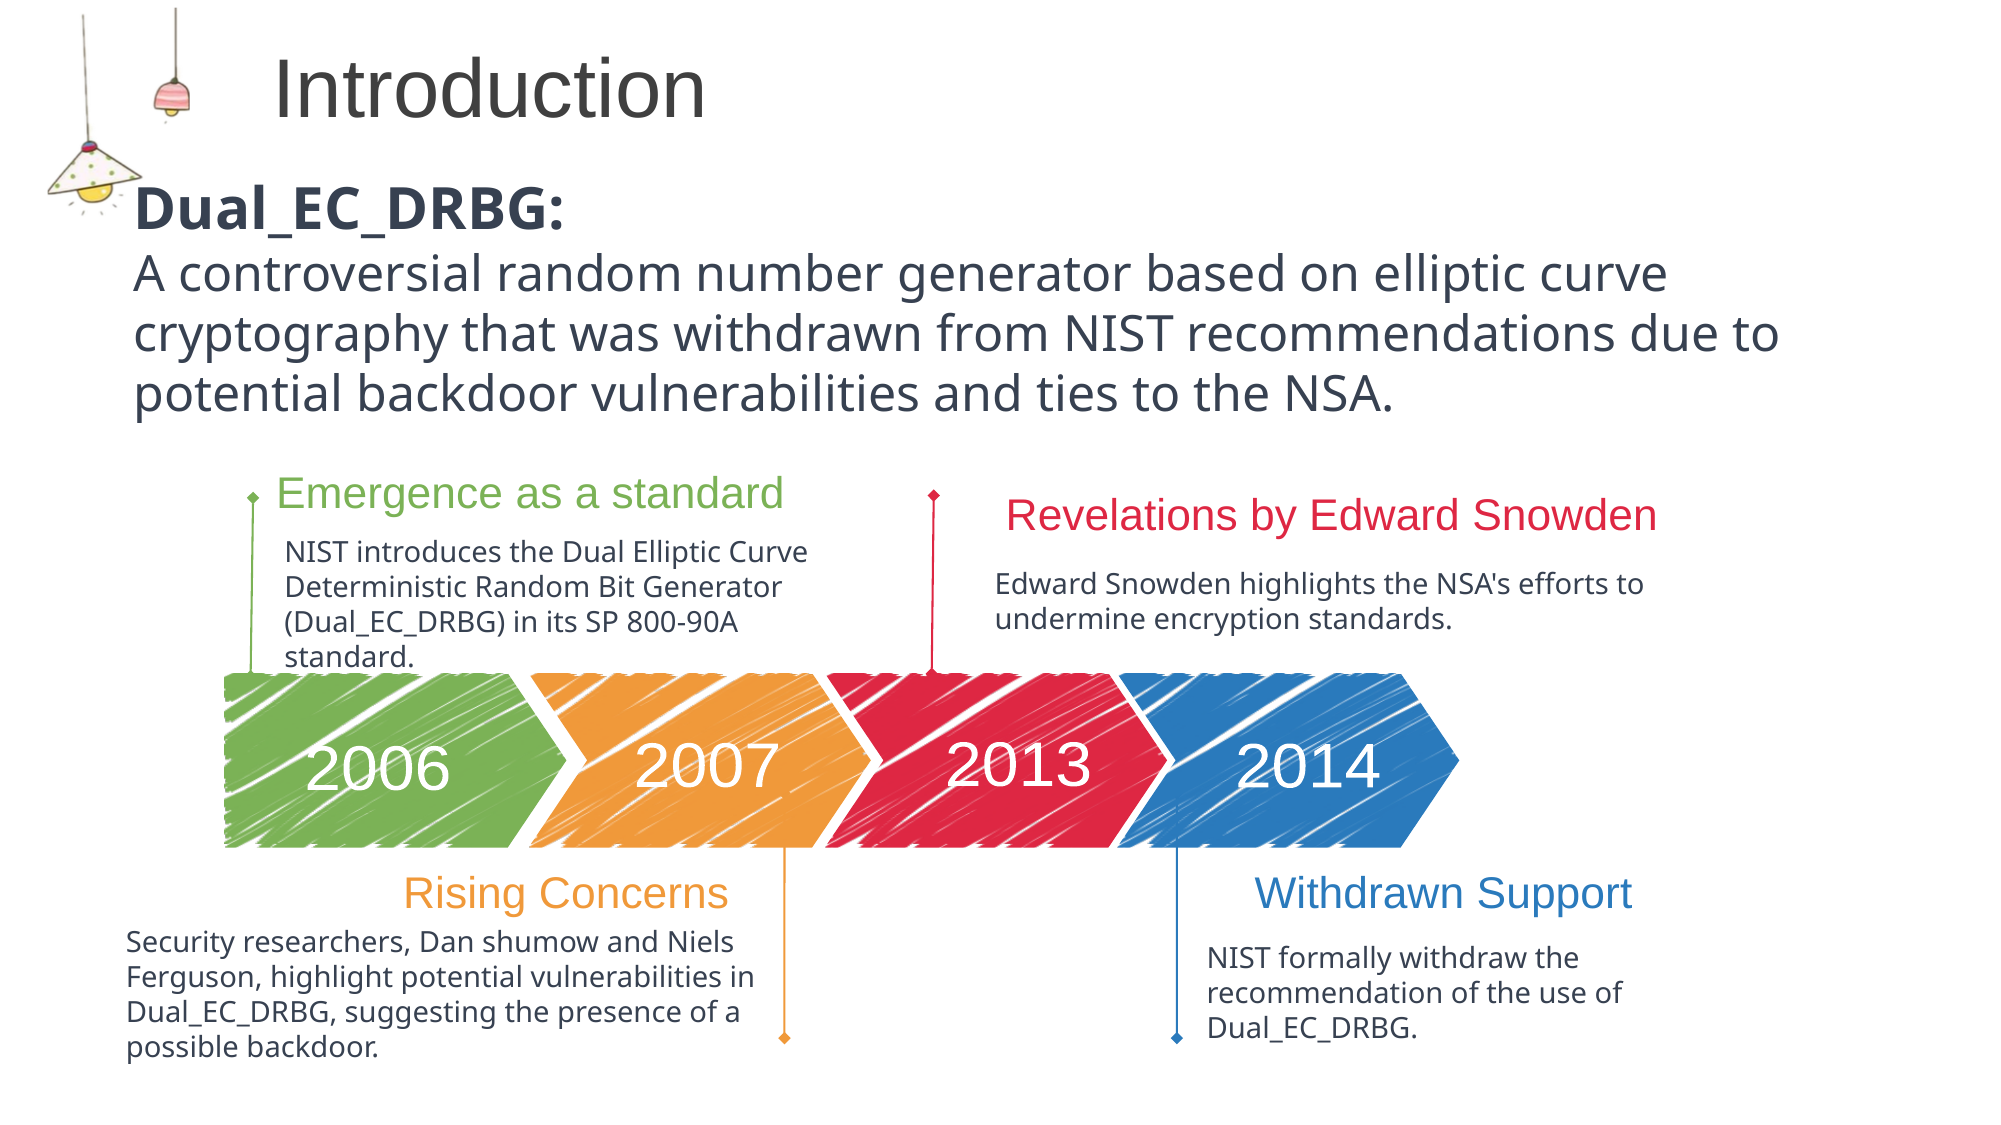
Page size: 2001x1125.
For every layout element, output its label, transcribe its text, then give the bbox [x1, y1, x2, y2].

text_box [1137, 857, 1836, 1019]
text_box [224, 673, 1650, 848]
text_box [926, 644, 938, 673]
picture [39, 7, 197, 225]
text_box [111, 857, 943, 1037]
text_box Dual_EC_DRBG: A controversial random number generator based on elliptic curve cryptography that was withdrawn from NIST recommendations due to potential backdoor vulnerabilities and ties to the NSA. [118, 163, 1970, 429]
text_box Introduction [258, 26, 1153, 142]
text_box [246, 493, 251, 503]
text_box [1170, 1019, 1184, 1045]
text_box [914, 478, 1750, 644]
text_box [778, 1037, 791, 1045]
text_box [251, 456, 865, 648]
text_box [247, 640, 254, 673]
